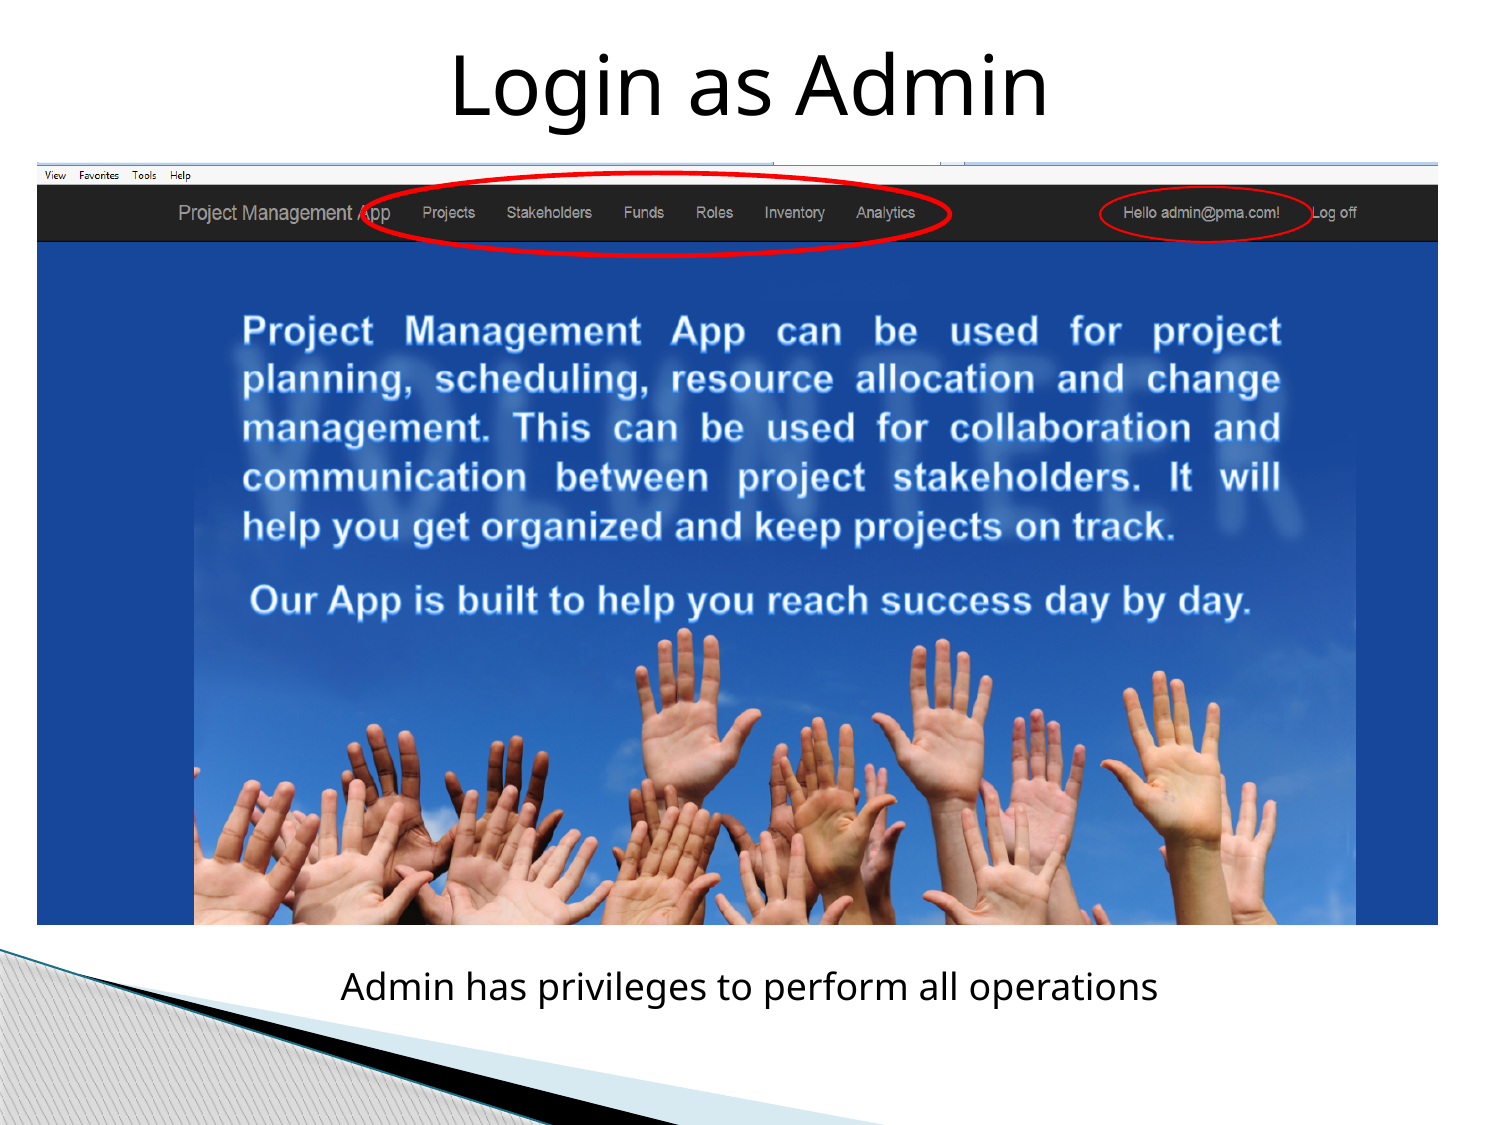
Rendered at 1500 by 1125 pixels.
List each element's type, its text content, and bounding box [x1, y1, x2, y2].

text_box Login as Admin [0, 24, 1500, 140]
text_box Admin has privileges to perform all operations [137, 955, 1363, 1016]
picture [37, 161, 1439, 925]
